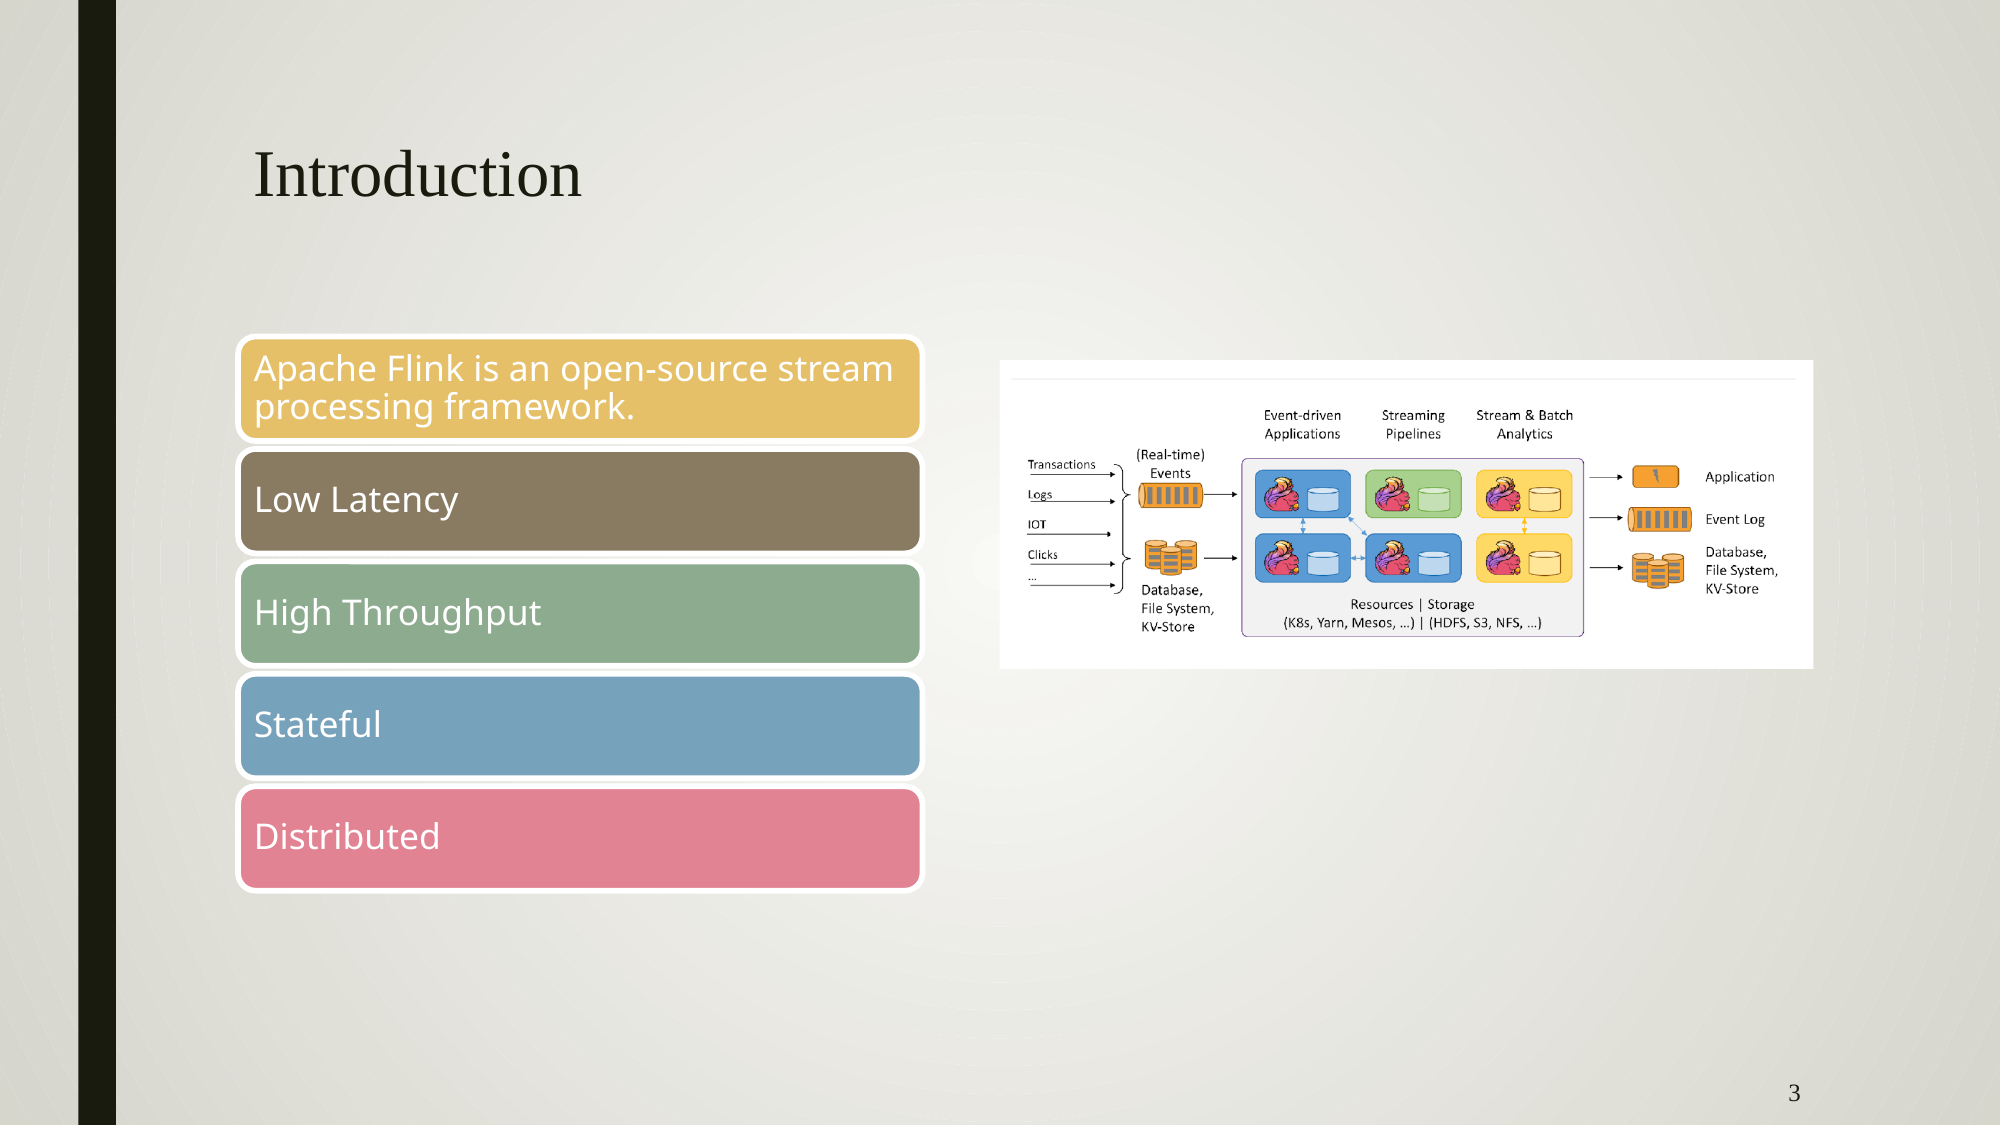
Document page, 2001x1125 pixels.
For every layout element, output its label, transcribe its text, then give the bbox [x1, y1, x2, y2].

slide_number 3 [1553, 1058, 1816, 1125]
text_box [237, 336, 923, 891]
picture [999, 360, 1814, 669]
title Introduction [238, 131, 924, 305]
